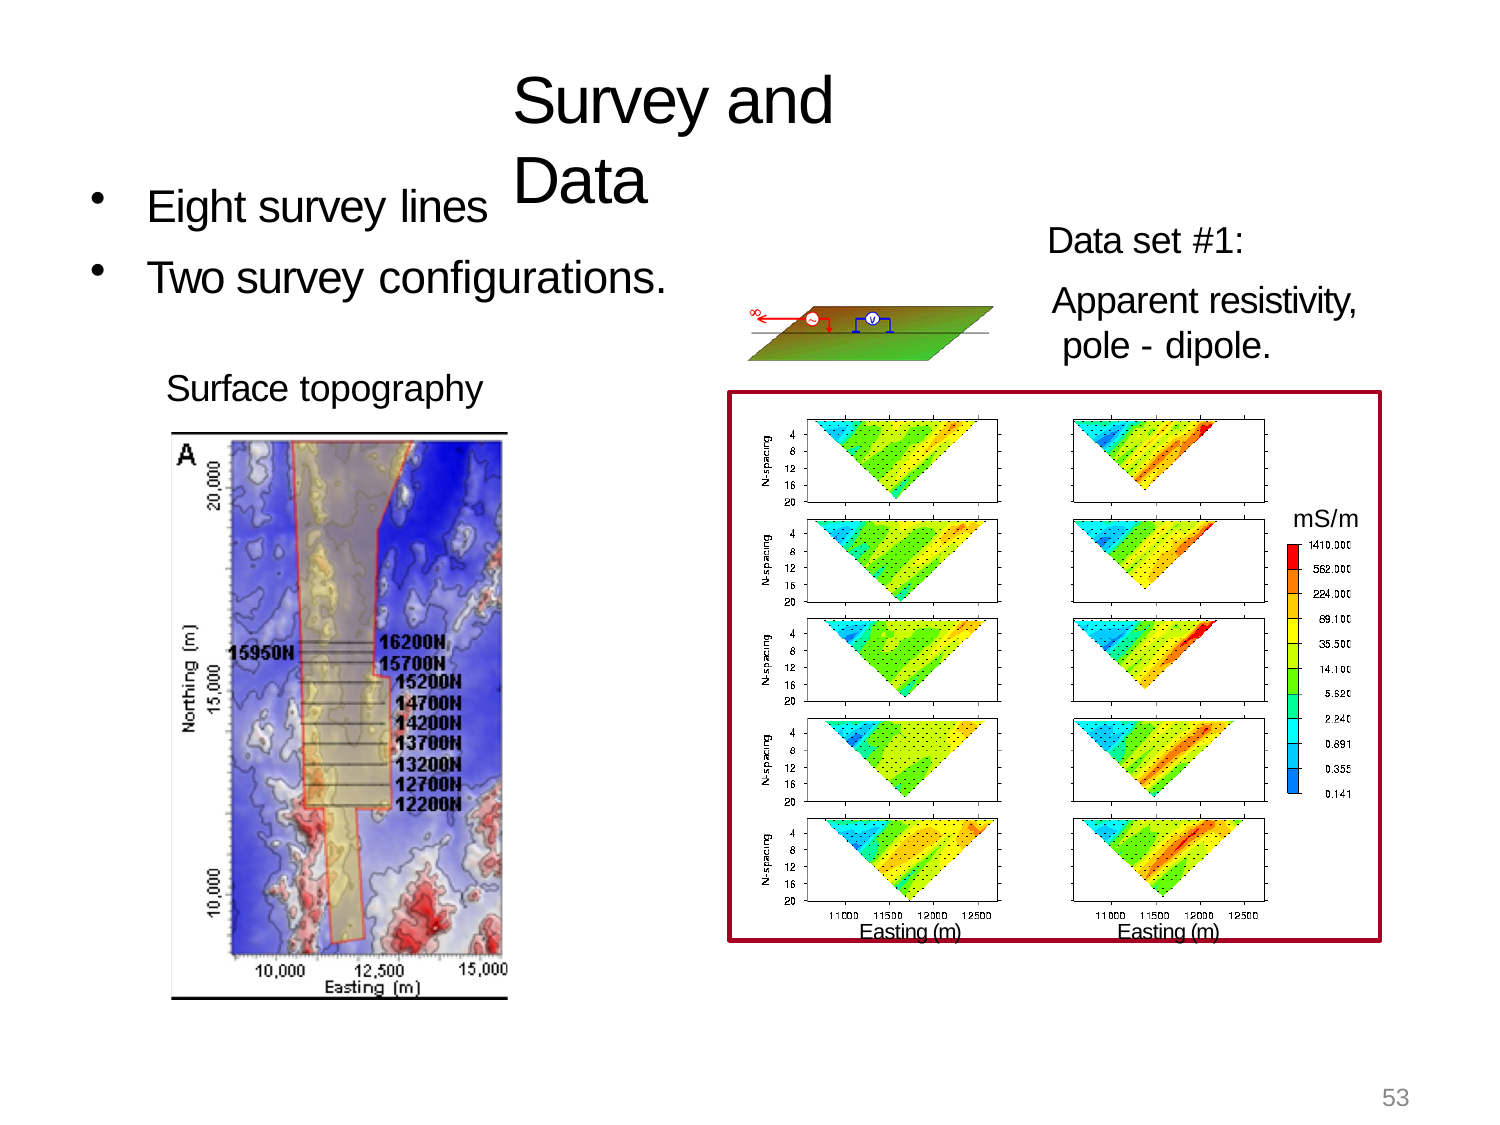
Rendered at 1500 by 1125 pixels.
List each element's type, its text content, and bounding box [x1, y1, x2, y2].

text_box mS/m [1293, 500, 1361, 533]
text_box Easting (m) [1117, 914, 1224, 944]
title Survey and Data [510, 54, 990, 245]
text_box Data set #1: Apparent resistivity, pole - dipole. [1044, 198, 1365, 366]
text_box Eight survey lines Two survey configurations. [87, 157, 671, 303]
slide_number 53 [1377, 1055, 1414, 1125]
text_box [747, 306, 994, 361]
text_box Surface topography [163, 361, 488, 409]
text_box Easting (m) [859, 915, 966, 945]
text_box [171, 432, 508, 1000]
text_box [729, 392, 1381, 941]
